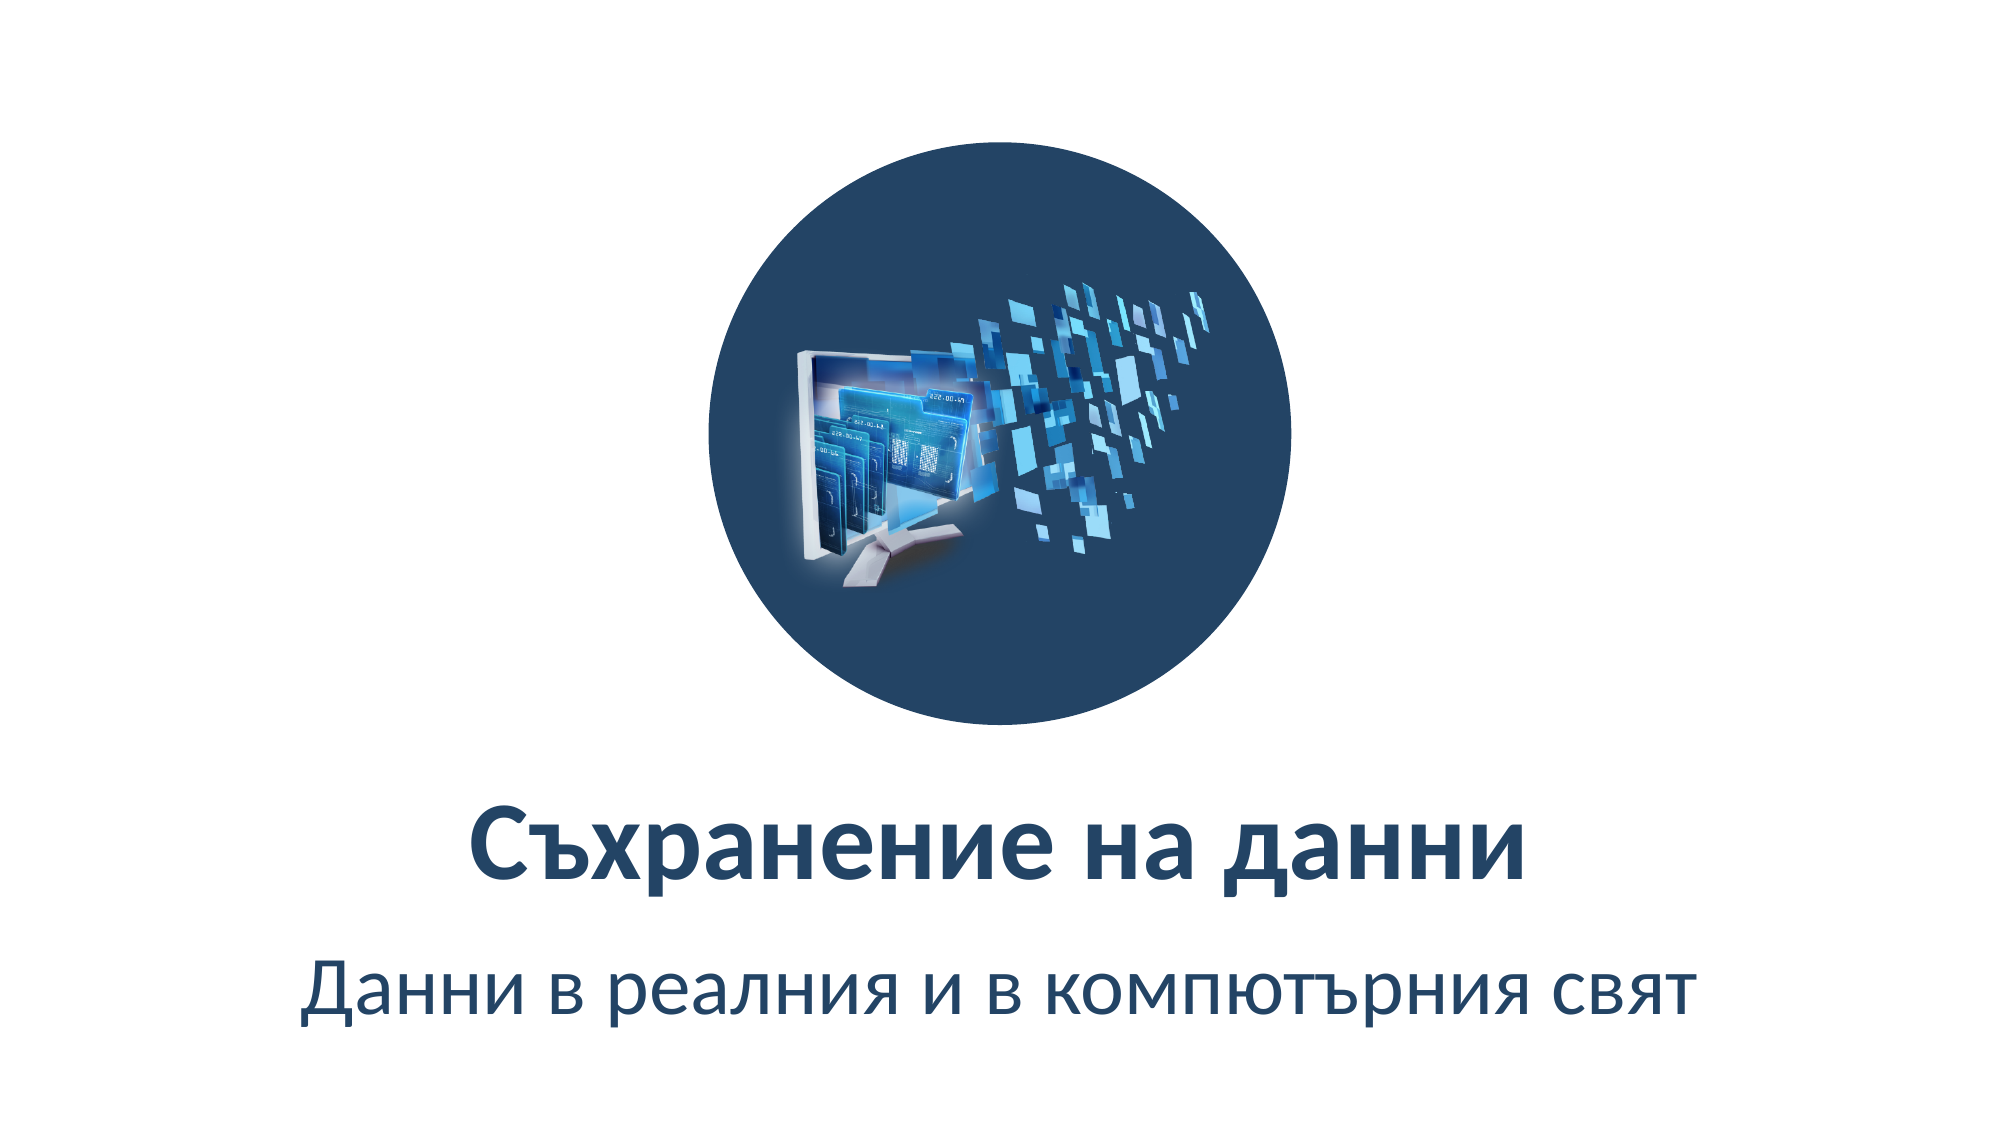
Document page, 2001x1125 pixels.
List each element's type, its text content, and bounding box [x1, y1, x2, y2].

picture [761, 273, 1213, 594]
title Съхранение на данни [100, 771, 1900, 898]
subtitle Данни в реалния и в компютърния свят [100, 916, 1900, 1043]
